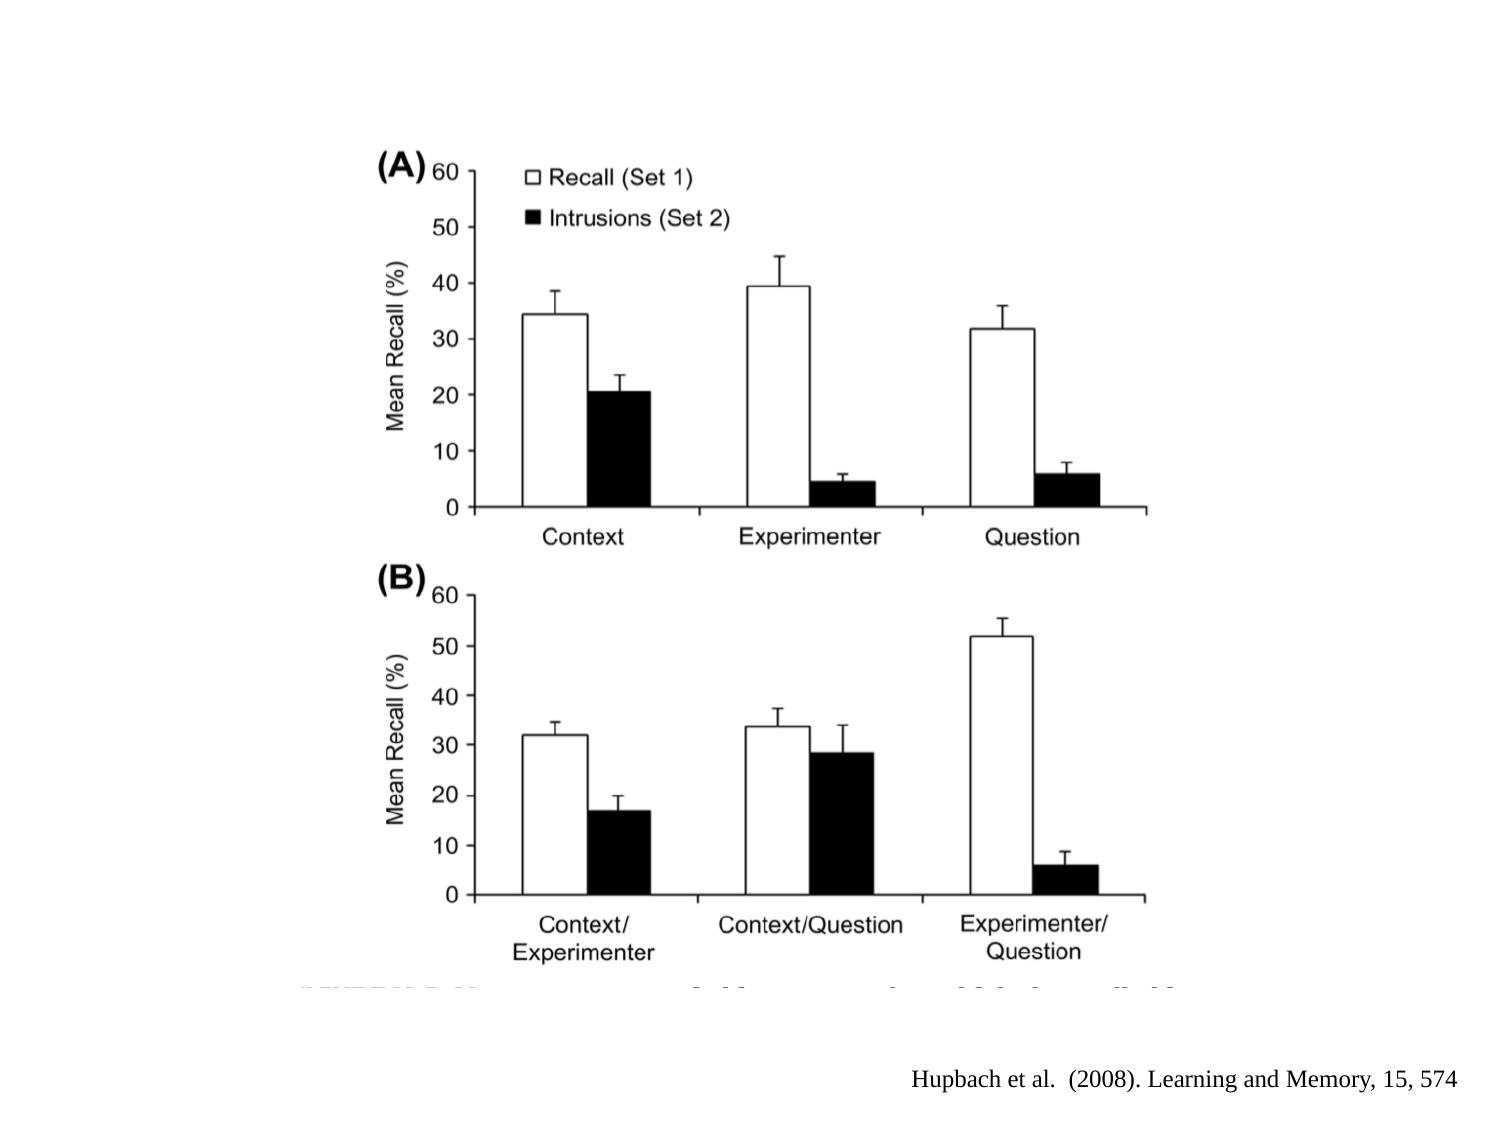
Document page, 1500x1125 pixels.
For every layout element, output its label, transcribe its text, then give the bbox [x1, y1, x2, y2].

text_box Hupbach et al. (2008). Learning and Memory, 15, 574 [896, 1054, 1474, 1100]
picture [302, 129, 1186, 988]
